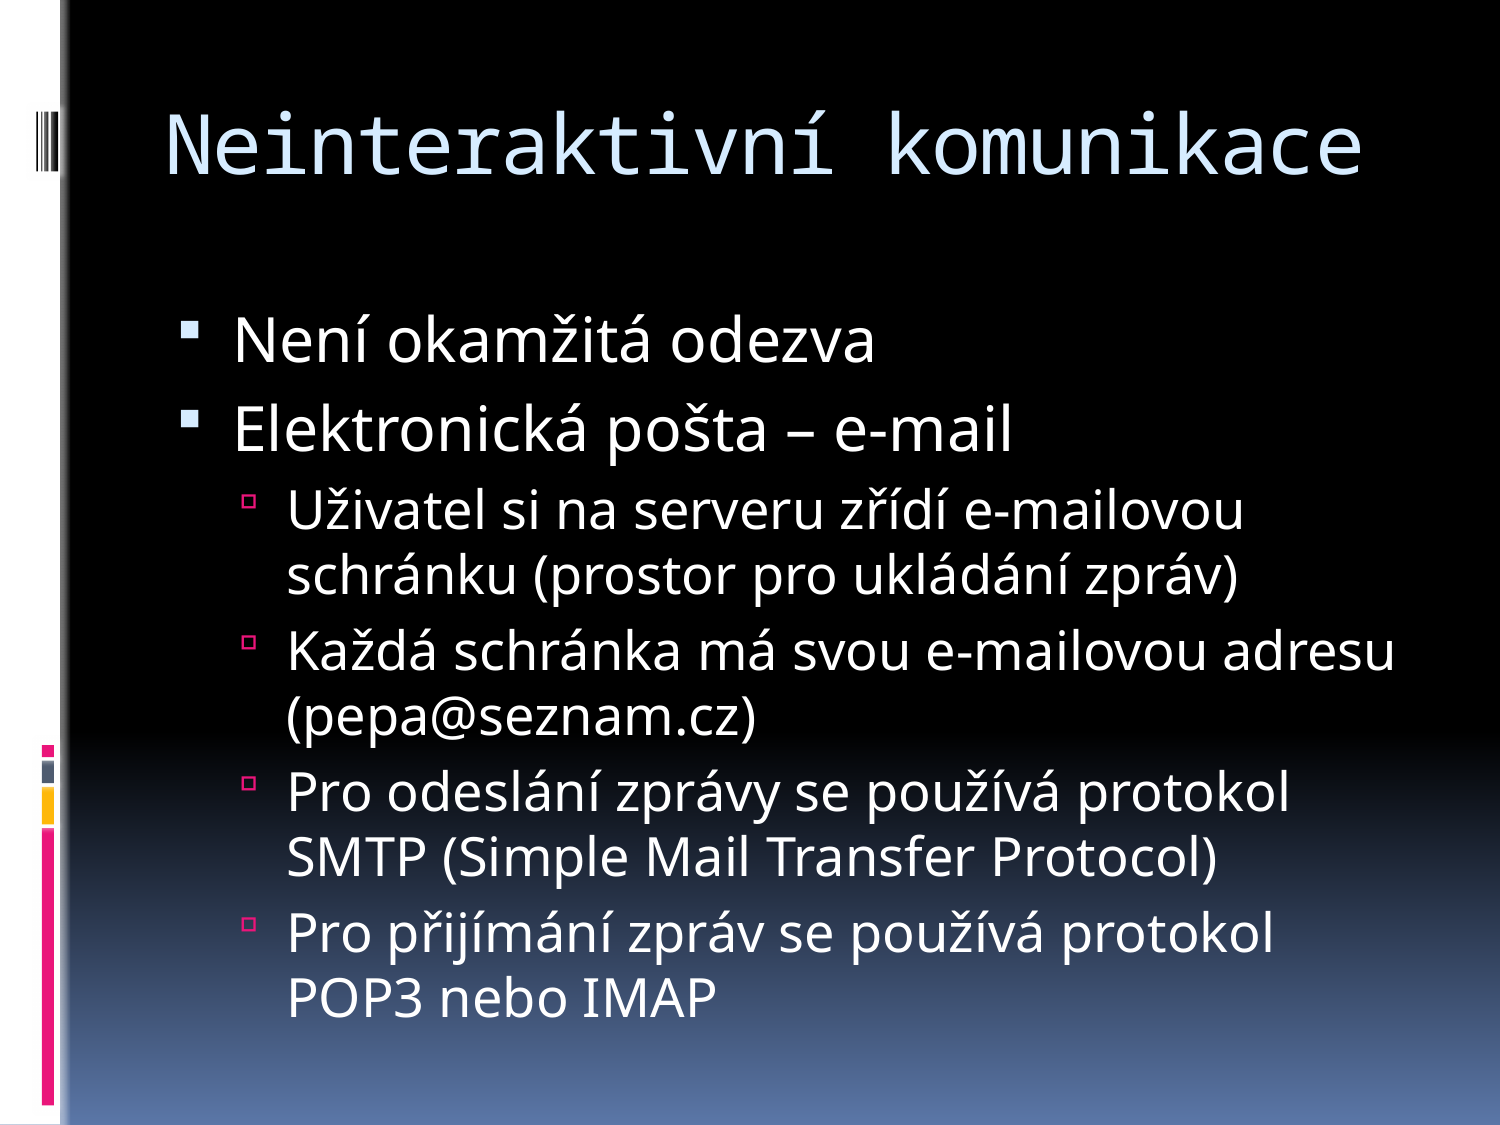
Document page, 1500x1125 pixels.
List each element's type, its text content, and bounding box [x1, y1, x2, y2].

title Neinteraktivní komunikace [150, 83, 1425, 234]
list Není okamžitá odezva Elektronická pošta – e-mail Uživatel si na serveru zřídí e-mailovou schránku (prostor pro ukládání zpráv) Každá schránka má svou e-mailovou adresu (pepa@seznam.cz) Pro odeslání zprávy se používá protokol SMTP (Simple Mail Transfer Protocol) Pro přijímání zpráv se používá protokol POP3 nebo IMAP [150, 292, 1425, 1043]
